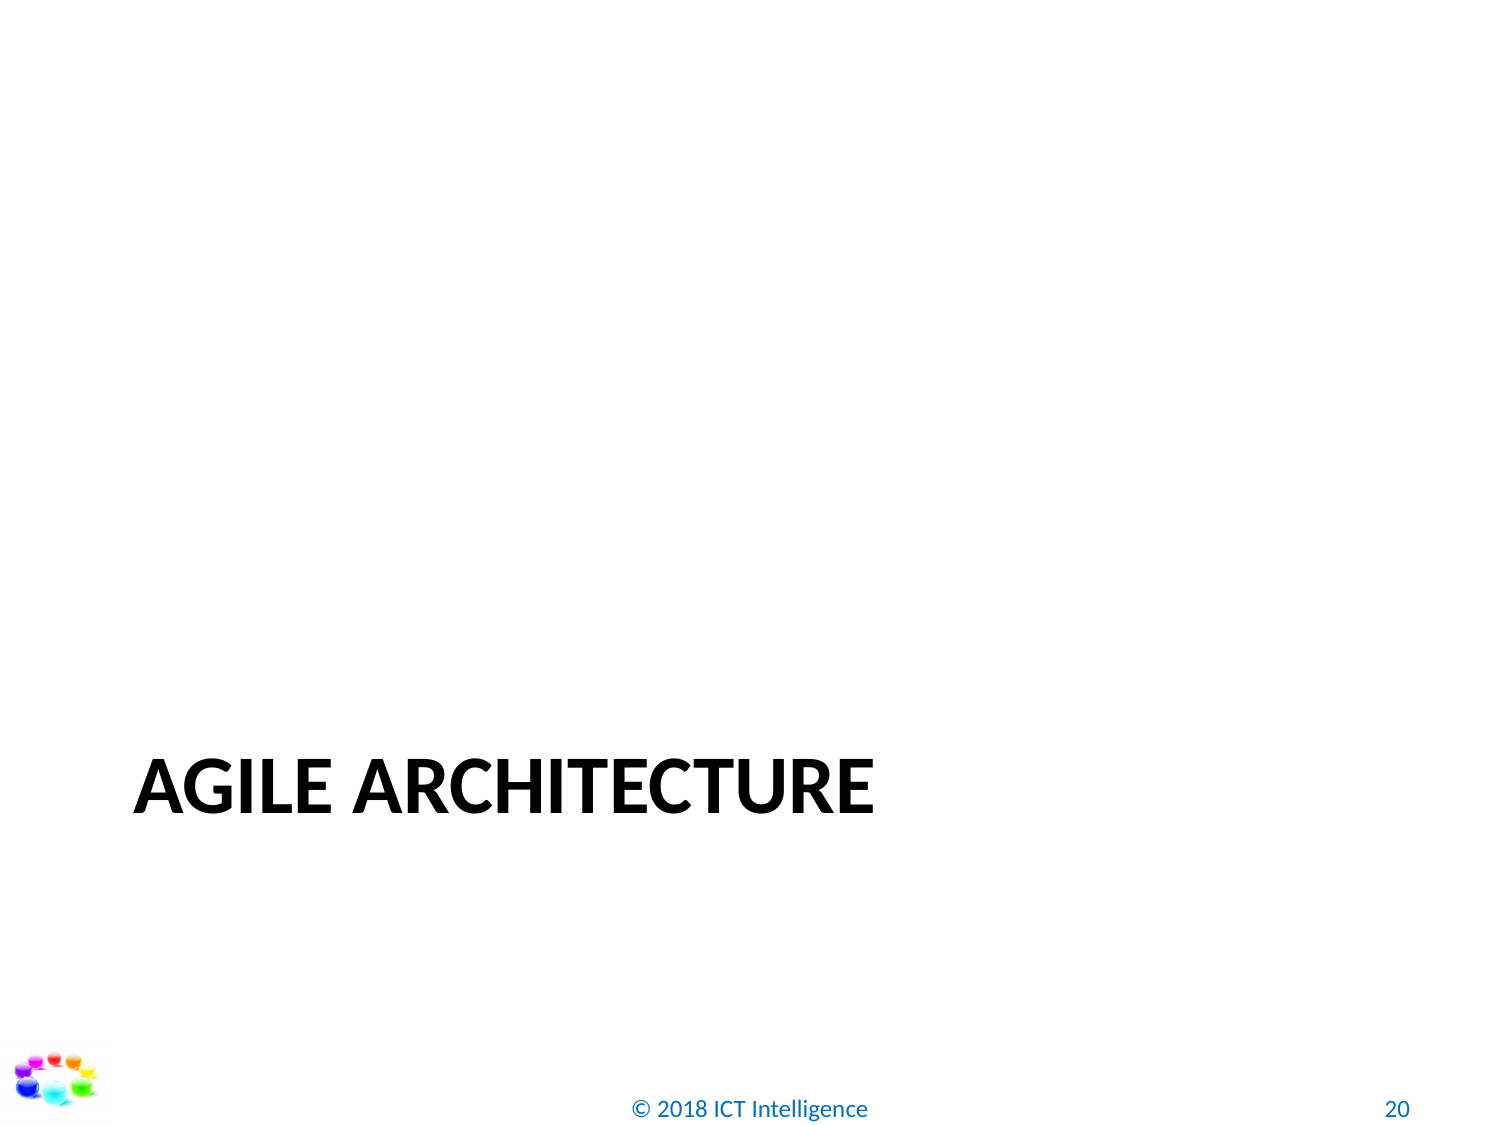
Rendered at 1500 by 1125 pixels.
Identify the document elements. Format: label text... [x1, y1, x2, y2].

slide_number 20 [1074, 1077, 1425, 1125]
title Agile architecture [118, 722, 1394, 947]
footer © 2018 ICT Intelligence [512, 1077, 988, 1125]
picture [0, 1034, 113, 1125]
